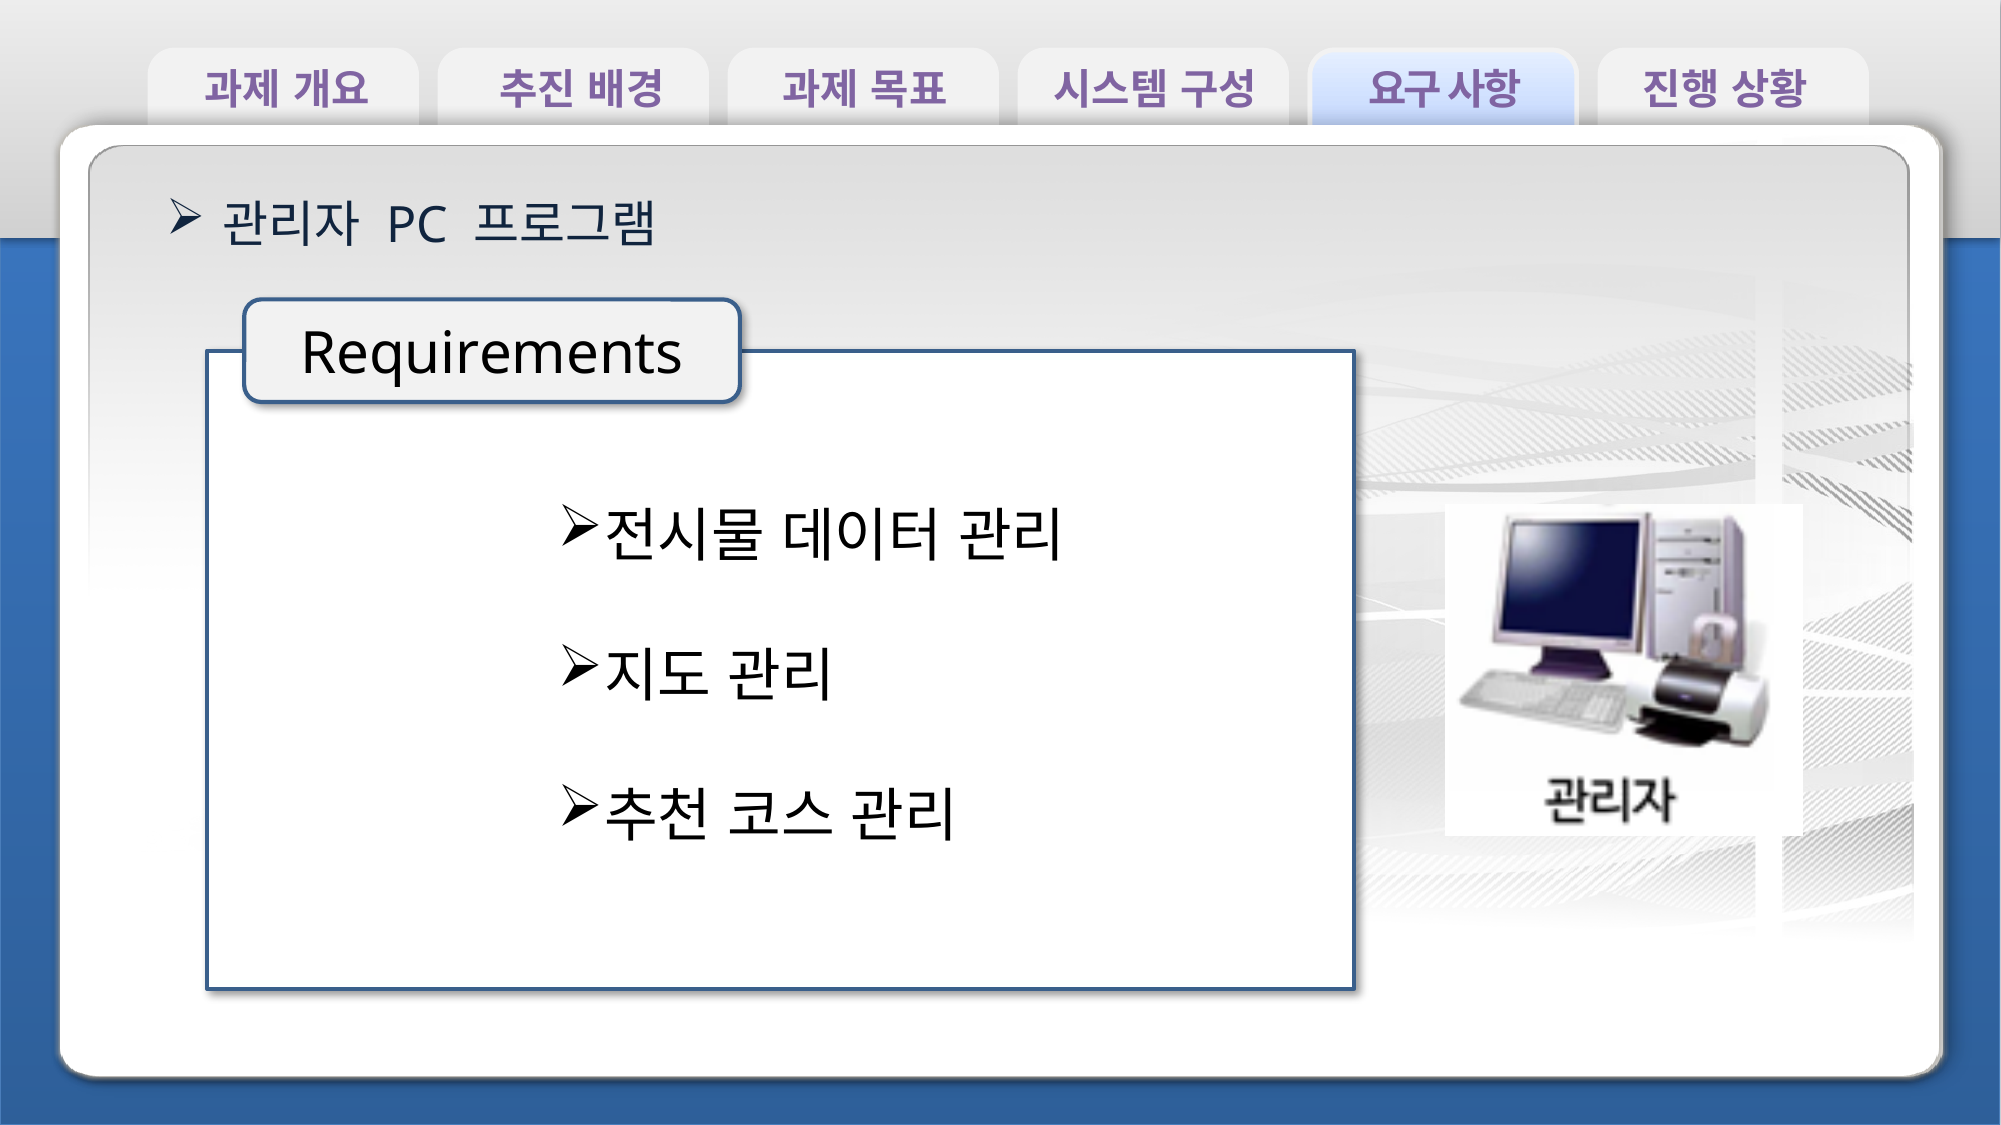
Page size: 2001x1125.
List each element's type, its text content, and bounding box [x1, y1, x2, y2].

picture [0, 125, 2001, 1125]
text_box Requirements [242, 297, 742, 405]
text_box 전시물 데이터 관리 지도 관리 추천 코스 관리 [542, 490, 1080, 856]
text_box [182, 55, 1831, 122]
text_box 관리자 PC 프로그램 [151, 185, 673, 261]
text_box [205, 349, 1356, 991]
